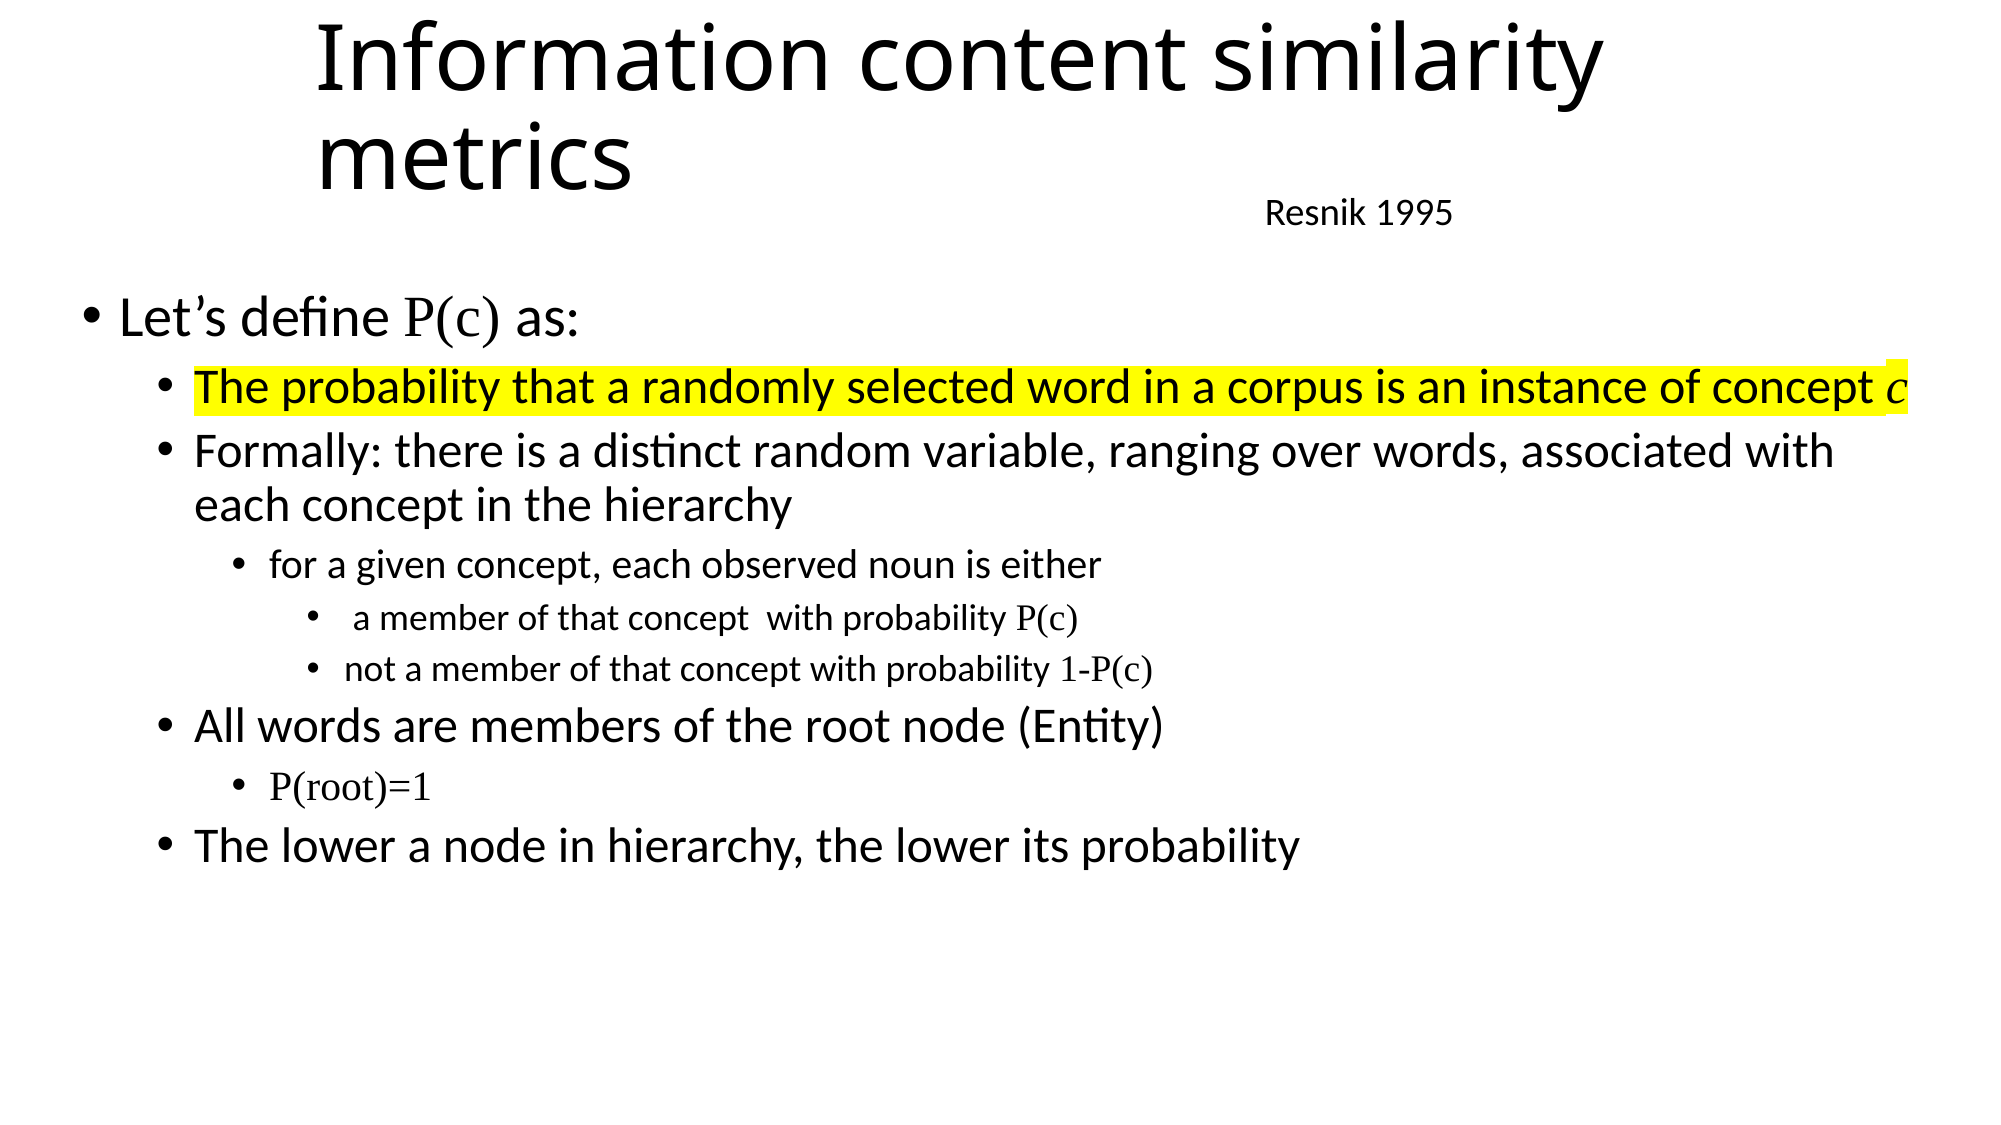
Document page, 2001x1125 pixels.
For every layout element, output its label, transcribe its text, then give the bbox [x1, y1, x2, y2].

text_box Resnik 1995 [1249, 179, 1517, 241]
title Information content similarity metrics [300, 29, 1934, 192]
list Let’s define P(c) as: The probability that a randomly selected word in a corpus is an instance of concept c Formally: there is a distinct random variable, ranging over words, associated with each concept in the hierarchy for a given concept, each observed noun is either a member of that concept with probability P(c) not a member of that concept with probability 1-P(c) All words are members of the root node (Entity) P(root)=1 The lower a node in hierarchy, the lower its probability [66, 279, 1934, 1125]
